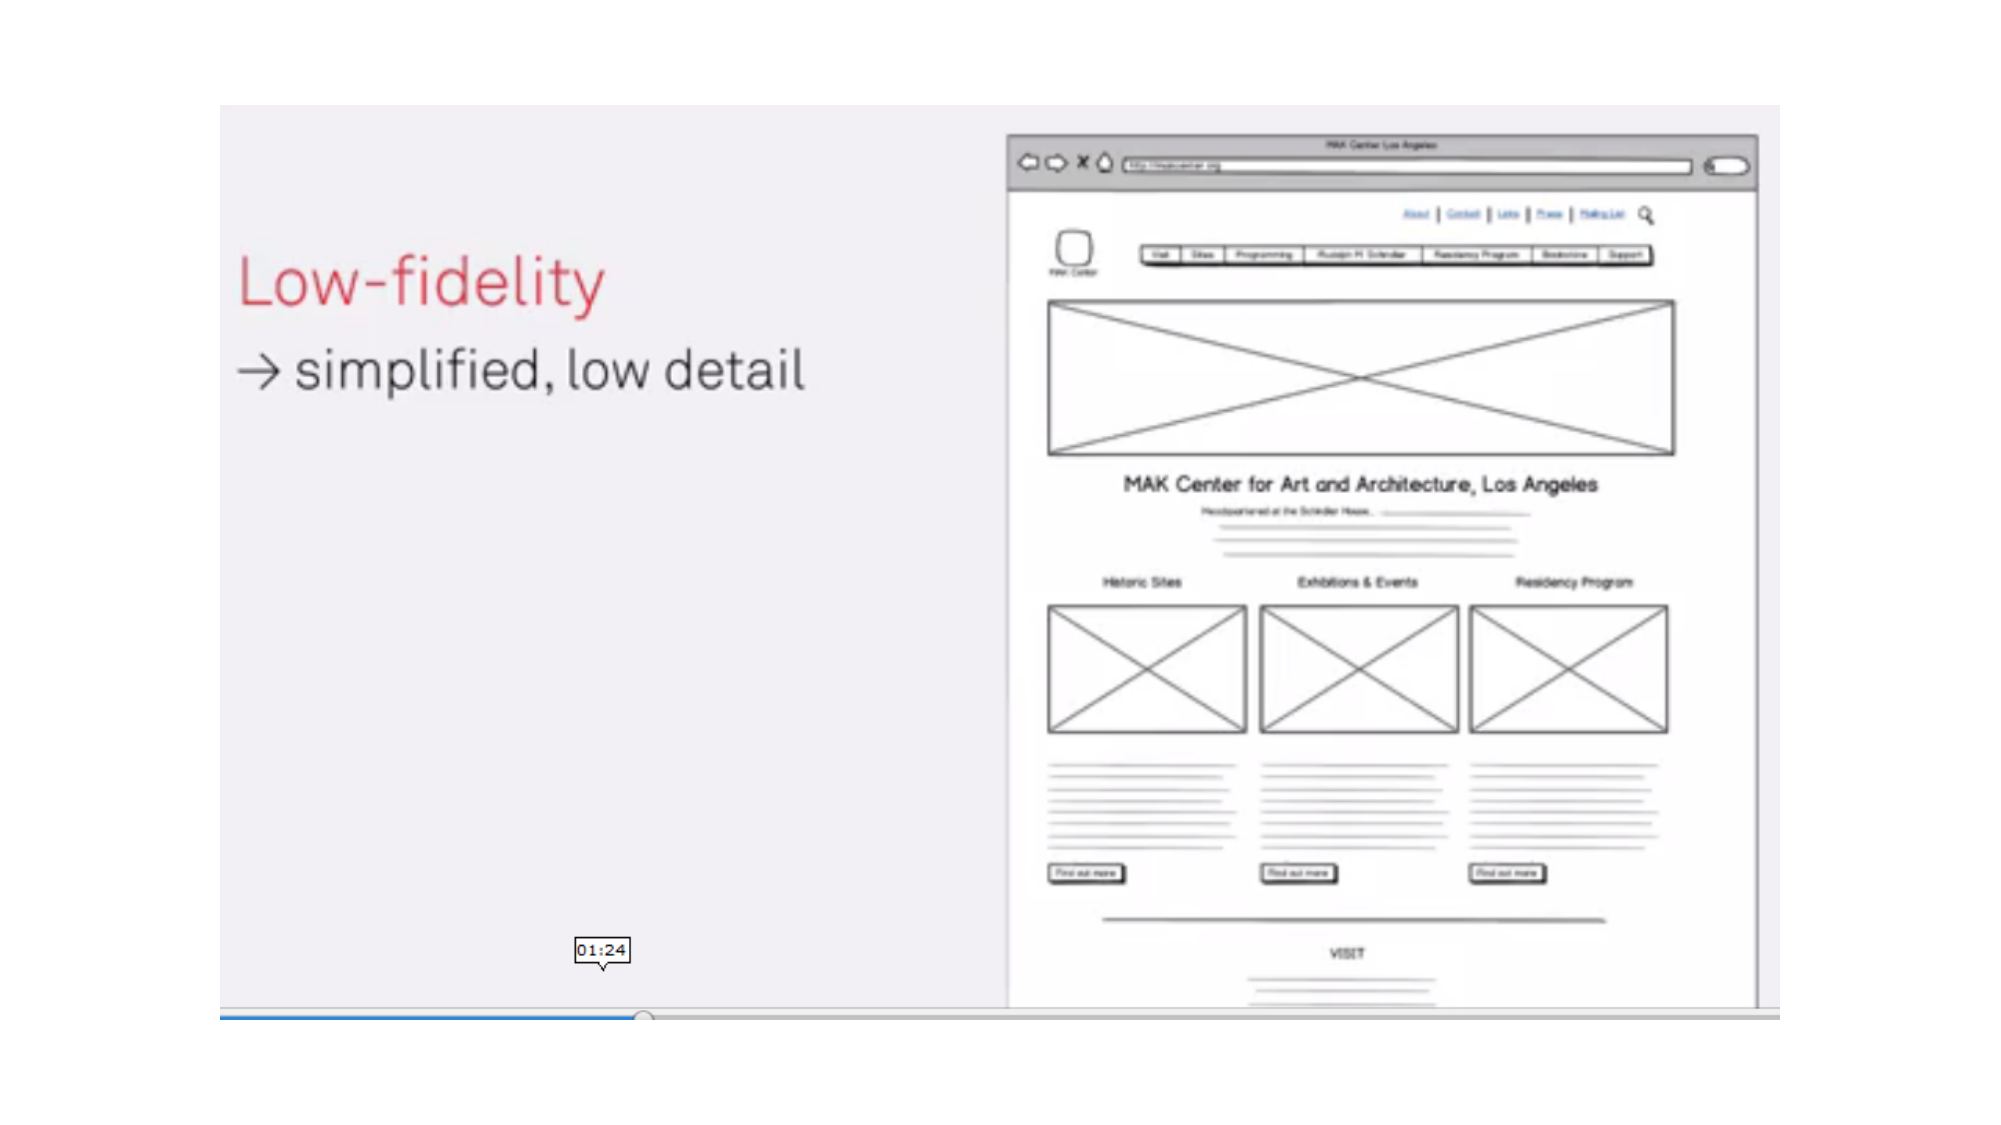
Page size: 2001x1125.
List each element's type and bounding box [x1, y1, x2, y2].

picture [220, 105, 1780, 1020]
